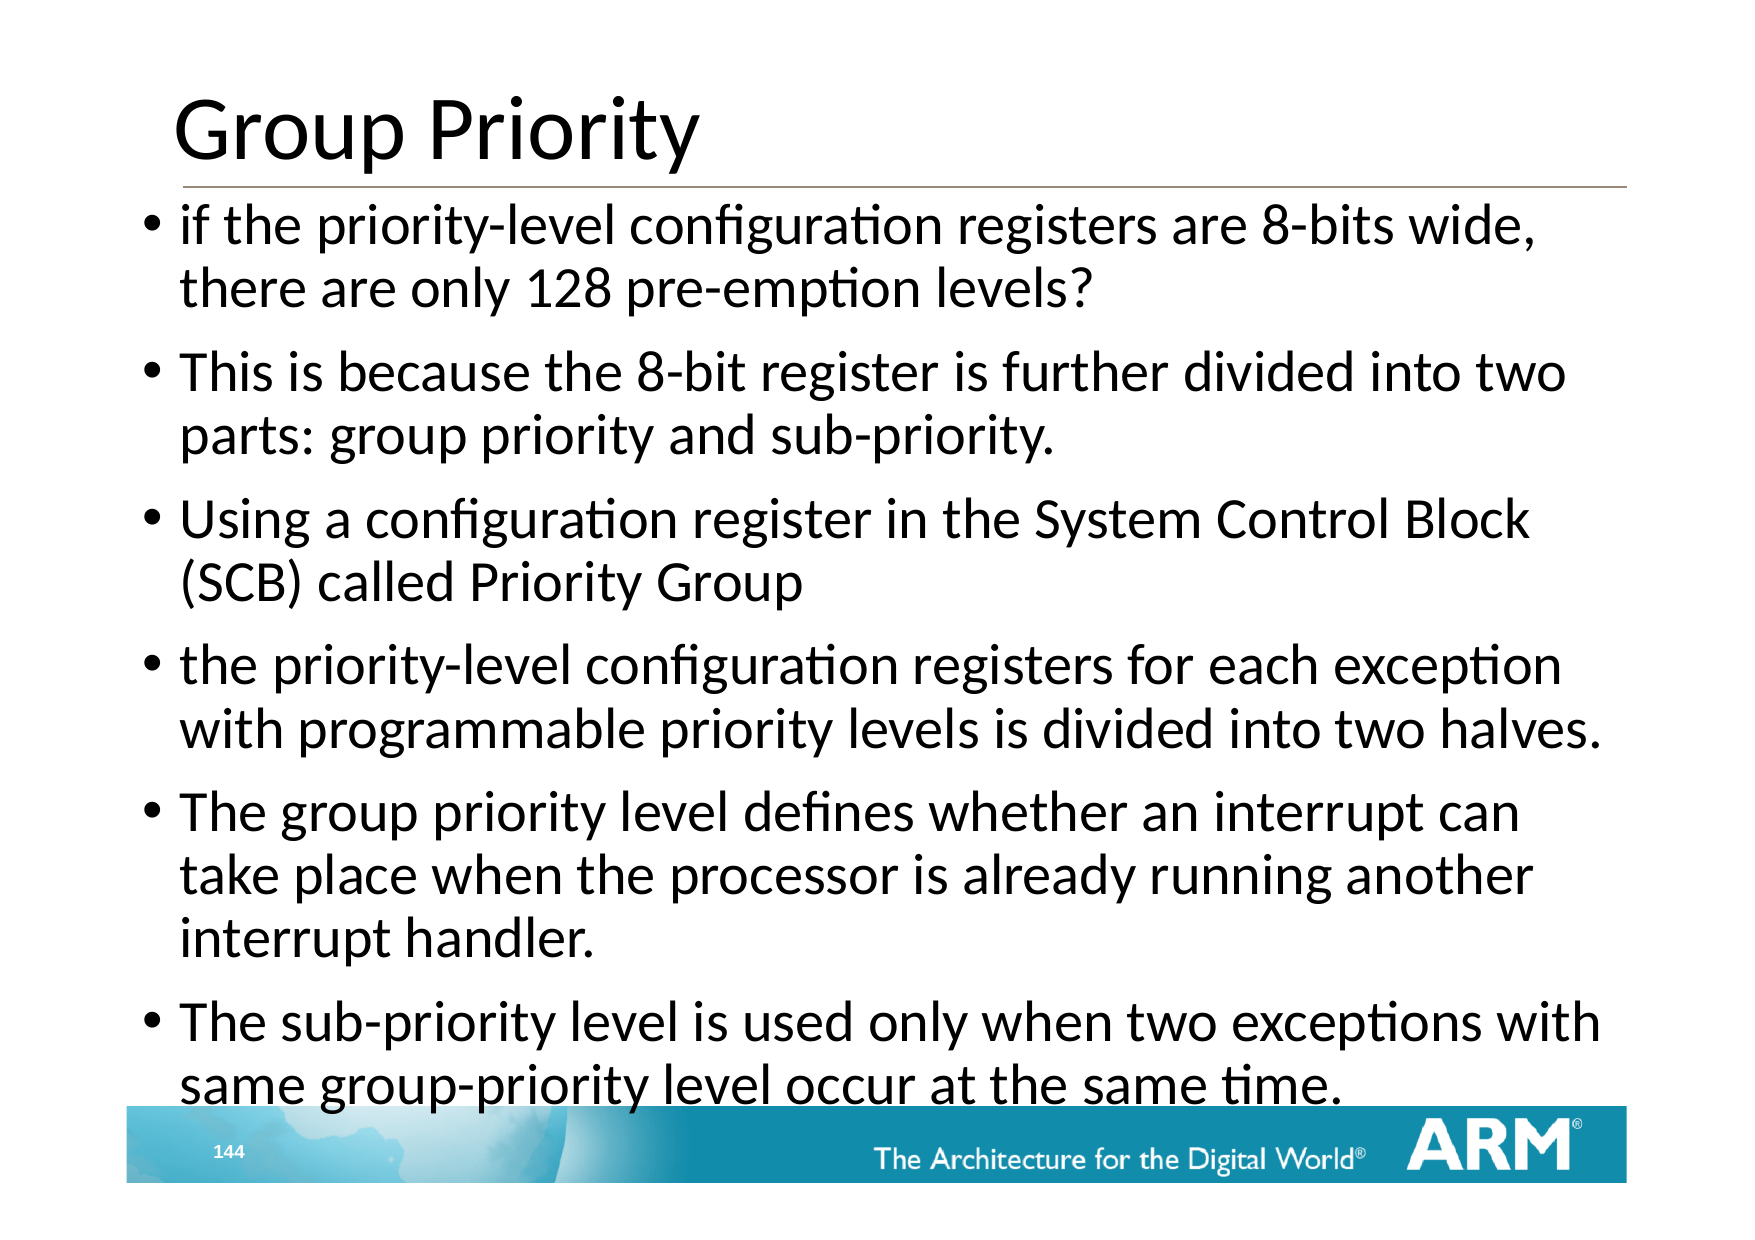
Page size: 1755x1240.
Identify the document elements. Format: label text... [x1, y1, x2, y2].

slide_number 144 [198, 1139, 287, 1187]
title Group Priority [173, 80, 1581, 172]
list if the priority-level configuration registers are 8-bits wide, there are only 128 pre-emption levels? This is because the 8-bit register is further divided into two parts: group priority and sub-priority. Using a configuration register in the System Control Block (SCB) called Priority Group the priority-level configuration registers for each exception with programmable priority levels is divided into two halves. The group priority level defines whether an interrupt can take place when the processor is already running another interrupt handler. The sub-priority level is used only when two exceptions with same group-priority level occur at the same time. [142, 194, 1612, 469]
picture [126, 1106, 1627, 1183]
